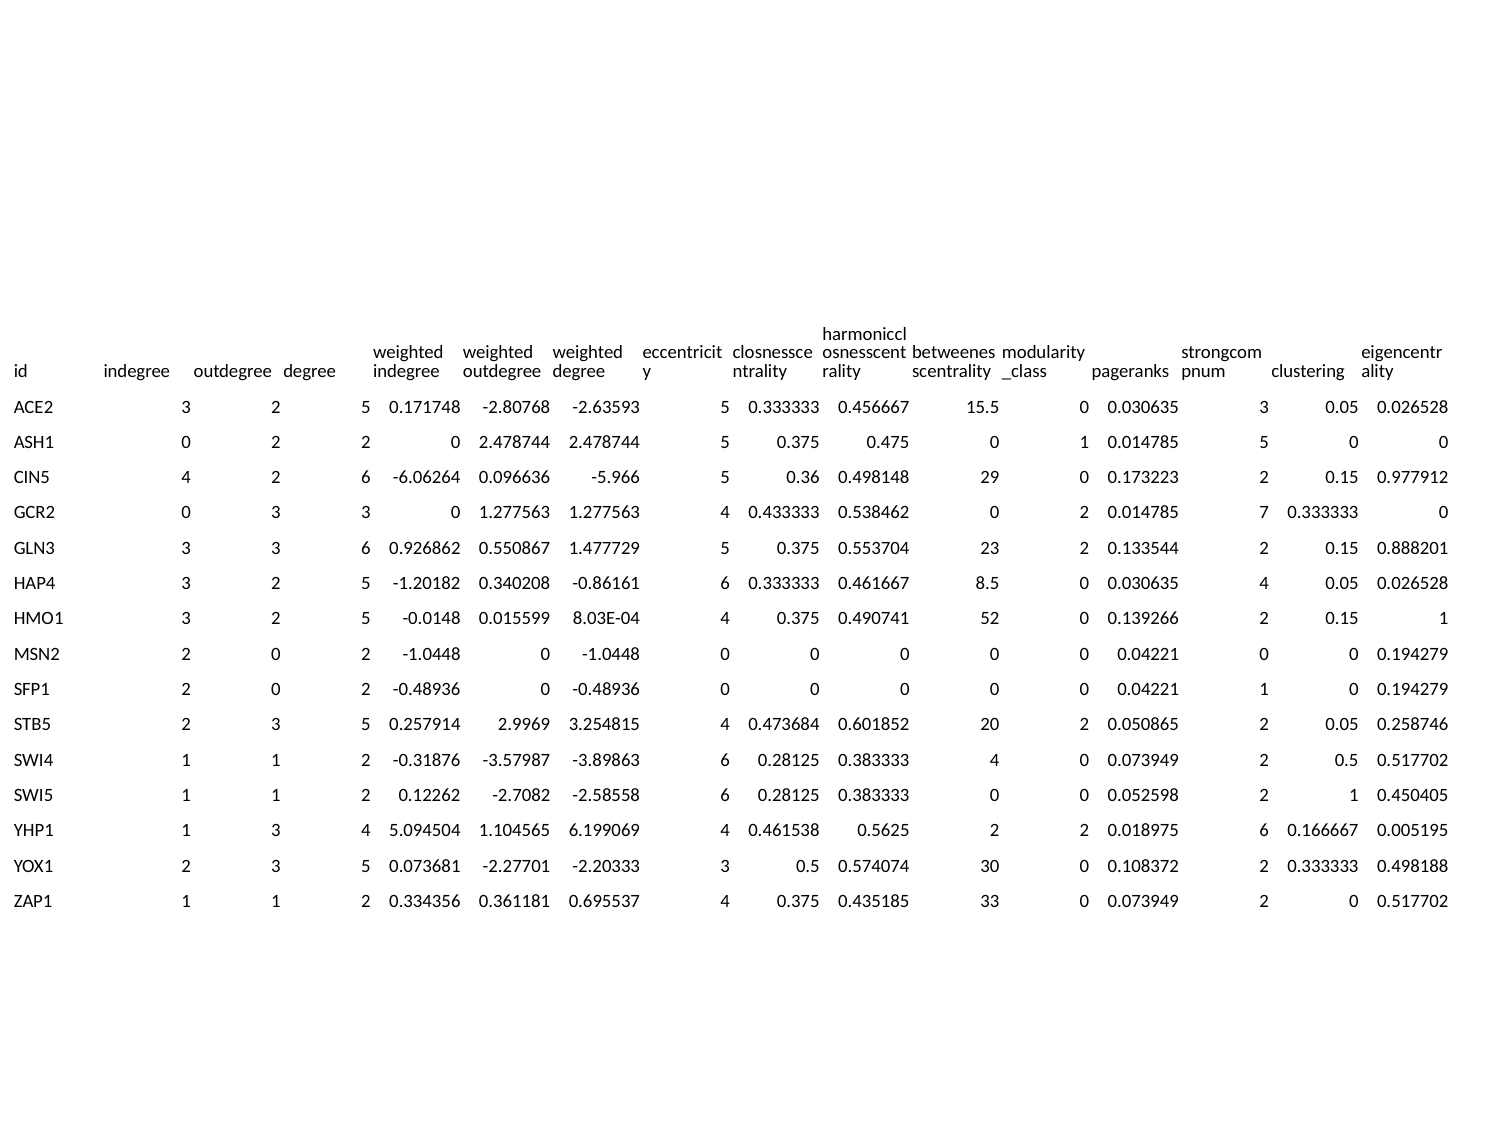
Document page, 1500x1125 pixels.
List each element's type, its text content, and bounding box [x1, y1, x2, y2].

table_cell 4 [641, 488, 731, 524]
table_cell 0.018975 [1090, 806, 1180, 842]
table_header pageranks [1090, 287, 1180, 383]
table_cell 1.477729 [551, 524, 641, 559]
table_cell 0 [1270, 665, 1360, 700]
table_cell 0.574074 [821, 842, 911, 877]
table_cell 2 [192, 383, 282, 418]
table_cell 30 [911, 842, 1001, 877]
table_cell SWI4 [13, 736, 102, 771]
table_cell YHP1 [13, 806, 102, 842]
table_cell 0.5625 [821, 806, 911, 842]
table_cell -5.966 [551, 453, 641, 488]
table_cell 0.04221 [1090, 630, 1180, 665]
table_cell 52 [911, 594, 1001, 630]
table_cell CIN5 [13, 453, 102, 488]
table_cell 0.461667 [821, 559, 911, 594]
table_cell 0 [911, 665, 1001, 700]
table_cell 0.05 [1270, 559, 1360, 594]
table_cell 5 [282, 700, 372, 736]
table_cell -2.58558 [551, 771, 641, 806]
table_cell 0.171748 [372, 383, 462, 418]
table_header strongcompnum [1180, 287, 1270, 383]
table_cell 0.108372 [1090, 842, 1180, 877]
table_cell 0.050865 [1090, 700, 1180, 736]
table_cell -0.0148 [372, 594, 462, 630]
table_cell 0.05 [1270, 700, 1360, 736]
table_cell 1 [102, 806, 192, 842]
table_cell 0.333333 [1270, 488, 1360, 524]
table_cell 6 [641, 559, 731, 594]
table_cell SWI5 [13, 771, 102, 806]
table_cell 0.258746 [1360, 700, 1450, 736]
table_cell 2 [282, 630, 372, 665]
table_cell 6 [1180, 806, 1270, 842]
table_cell 4 [641, 700, 731, 736]
table_cell 5 [282, 559, 372, 594]
table_header betweenesscentrality [911, 287, 1001, 383]
table_cell 1 [1180, 665, 1270, 700]
table_header outdegree [192, 287, 282, 383]
table_cell 0.257914 [372, 700, 462, 736]
table_cell 0 [462, 665, 551, 700]
table_cell 0.005195 [1360, 806, 1450, 842]
table_cell 0.473684 [731, 700, 821, 736]
table_header weighted indegree [372, 287, 462, 383]
table_cell 0 [1180, 630, 1270, 665]
table_cell 0.334356 [372, 877, 462, 912]
table_cell 0 [911, 630, 1001, 665]
table_cell 2 [1180, 700, 1270, 736]
table_cell 0 [1001, 771, 1090, 806]
table_cell 0 [1001, 877, 1090, 912]
table_cell 2 [1180, 453, 1270, 488]
table_cell 2 [282, 418, 372, 453]
table_cell 0 [1001, 594, 1090, 630]
table_cell 0 [731, 665, 821, 700]
table_cell 0.166667 [1270, 806, 1360, 842]
table_cell -0.48936 [372, 665, 462, 700]
table_cell 4 [911, 736, 1001, 771]
table_cell 0.383333 [821, 736, 911, 771]
table_cell SFP1 [13, 665, 102, 700]
table_cell ASH1 [13, 418, 102, 453]
table_cell 0 [1001, 383, 1090, 418]
table_header modularity_class [1001, 287, 1090, 383]
table_header eccentricity [641, 287, 731, 383]
table_cell 2 [102, 842, 192, 877]
table_cell 0.375 [731, 594, 821, 630]
table_cell 5 [1180, 418, 1270, 453]
table_cell 0.517702 [1360, 877, 1450, 912]
table_cell 0.498188 [1360, 842, 1450, 877]
table_cell 1.277563 [462, 488, 551, 524]
table_cell -1.20182 [372, 559, 462, 594]
table_cell 2 [102, 630, 192, 665]
table_cell 0 [1360, 418, 1450, 453]
table_cell 2 [282, 665, 372, 700]
table_cell 2 [1180, 842, 1270, 877]
table_cell 0.014785 [1090, 488, 1180, 524]
table_cell 0.073949 [1090, 736, 1180, 771]
table_cell 0.433333 [731, 488, 821, 524]
table_cell 2 [102, 665, 192, 700]
table_cell 0.073949 [1090, 877, 1180, 912]
table_cell 0.333333 [731, 383, 821, 418]
table_cell 23 [911, 524, 1001, 559]
table_cell STB5 [13, 700, 102, 736]
table_cell 3 [192, 806, 282, 842]
table_cell 2 [1001, 806, 1090, 842]
table_cell 7 [1180, 488, 1270, 524]
table_cell 0.173223 [1090, 453, 1180, 488]
table_cell 8.03E-04 [551, 594, 641, 630]
table_cell HAP4 [13, 559, 102, 594]
table_cell 1 [102, 877, 192, 912]
table_cell 1 [102, 736, 192, 771]
table_cell 2 [282, 771, 372, 806]
table_header id [13, 287, 102, 383]
table_cell 2.9969 [462, 700, 551, 736]
table_cell 0 [1001, 559, 1090, 594]
table_cell 0.435185 [821, 877, 911, 912]
table_cell 0.030635 [1090, 559, 1180, 594]
table_cell 0.456667 [821, 383, 911, 418]
table_cell 1 [192, 736, 282, 771]
table_cell -1.0448 [372, 630, 462, 665]
table_cell 0.517702 [1360, 736, 1450, 771]
table_cell -2.7082 [462, 771, 551, 806]
table_cell HMO1 [13, 594, 102, 630]
table_cell 3 [102, 383, 192, 418]
table_header degree [282, 287, 372, 383]
table_cell 0.12262 [372, 771, 462, 806]
table_cell 0 [102, 418, 192, 453]
table_cell 0.28125 [731, 771, 821, 806]
table_cell 4 [102, 453, 192, 488]
table_cell 15.5 [911, 383, 1001, 418]
table_cell 0.340208 [462, 559, 551, 594]
table_cell YOX1 [13, 842, 102, 877]
table_cell 5.094504 [372, 806, 462, 842]
table_cell 5 [641, 418, 731, 453]
table_cell 20 [911, 700, 1001, 736]
table_cell 0 [1001, 842, 1090, 877]
table_cell -2.27701 [462, 842, 551, 877]
table_cell 0 [192, 665, 282, 700]
table_cell 0.601852 [821, 700, 911, 736]
table_cell 0.073681 [372, 842, 462, 877]
table_cell 2 [102, 700, 192, 736]
table_cell 0.133544 [1090, 524, 1180, 559]
table_cell 0.977912 [1360, 453, 1450, 488]
table_cell 1 [1001, 418, 1090, 453]
table_cell 3 [282, 488, 372, 524]
table_cell 0.014785 [1090, 418, 1180, 453]
table_cell 1 [1270, 771, 1360, 806]
table_cell 2 [282, 736, 372, 771]
table_cell 0.550867 [462, 524, 551, 559]
table_cell 3 [102, 524, 192, 559]
table_cell 0.030635 [1090, 383, 1180, 418]
table_cell 3 [192, 488, 282, 524]
table_cell 0.490741 [821, 594, 911, 630]
table_cell 0 [911, 418, 1001, 453]
table_cell 0 [641, 665, 731, 700]
table_cell 0 [1001, 630, 1090, 665]
table_cell 2.478744 [462, 418, 551, 453]
table_cell ACE2 [13, 383, 102, 418]
table_cell 0.052598 [1090, 771, 1180, 806]
table_cell 0 [372, 418, 462, 453]
table_cell MSN2 [13, 630, 102, 665]
table_cell 5 [641, 453, 731, 488]
table_cell 6 [282, 524, 372, 559]
table_cell 0.695537 [551, 877, 641, 912]
table_cell 4 [641, 877, 731, 912]
table_cell 0.5 [1270, 736, 1360, 771]
table_cell -2.80768 [462, 383, 551, 418]
table_cell 2 [282, 877, 372, 912]
table_cell 2 [1180, 771, 1270, 806]
table_cell 29 [911, 453, 1001, 488]
table_cell 0 [641, 630, 731, 665]
table_cell 8.5 [911, 559, 1001, 594]
table_cell -0.86161 [551, 559, 641, 594]
table_cell 5 [641, 383, 731, 418]
table_header indegree [102, 287, 192, 383]
table_cell 0 [1270, 877, 1360, 912]
table_cell 2 [1180, 524, 1270, 559]
table_cell 0.05 [1270, 383, 1360, 418]
table_cell 0.15 [1270, 594, 1360, 630]
table_cell 0 [821, 665, 911, 700]
table_cell 1.104565 [462, 806, 551, 842]
table_cell 0 [1360, 488, 1450, 524]
table_cell 0.15 [1270, 453, 1360, 488]
table_cell 0.5 [731, 842, 821, 877]
table_cell 3 [1180, 383, 1270, 418]
table_cell -6.06264 [372, 453, 462, 488]
table_cell 0.28125 [731, 736, 821, 771]
table_cell 2 [1001, 488, 1090, 524]
table_cell 0.361181 [462, 877, 551, 912]
table_cell 2 [192, 453, 282, 488]
table_cell -0.48936 [551, 665, 641, 700]
table_cell 6 [641, 771, 731, 806]
table_cell 2 [1180, 736, 1270, 771]
table_cell 2 [911, 806, 1001, 842]
table_cell 0.926862 [372, 524, 462, 559]
table_cell GCR2 [13, 488, 102, 524]
table_cell 3 [641, 842, 731, 877]
table_cell 0.015599 [462, 594, 551, 630]
table_cell -3.89863 [551, 736, 641, 771]
table_header eigencentrality [1360, 287, 1450, 383]
table_cell 33 [911, 877, 1001, 912]
table_cell 3 [192, 700, 282, 736]
table_cell 3 [192, 524, 282, 559]
table_cell 0 [1001, 665, 1090, 700]
table_cell -3.57987 [462, 736, 551, 771]
table_cell 0.194279 [1360, 665, 1450, 700]
table_cell 0.461538 [731, 806, 821, 842]
table_cell 2 [192, 559, 282, 594]
table_cell ZAP1 [13, 877, 102, 912]
table_cell 2 [1001, 524, 1090, 559]
table_cell 0 [1001, 453, 1090, 488]
table_cell 0 [821, 630, 911, 665]
table_cell 0.375 [731, 418, 821, 453]
table_cell 4 [1180, 559, 1270, 594]
table_cell 0.096636 [462, 453, 551, 488]
table_cell -2.63593 [551, 383, 641, 418]
table_cell 0.15 [1270, 524, 1360, 559]
table_cell -2.20333 [551, 842, 641, 877]
table_cell 0.450405 [1360, 771, 1450, 806]
table_cell 2 [1180, 594, 1270, 630]
table_cell 0 [911, 488, 1001, 524]
table_cell 4 [282, 806, 372, 842]
table_cell 5 [282, 383, 372, 418]
table_cell 0 [372, 488, 462, 524]
table_cell 0.026528 [1360, 559, 1450, 594]
table_cell 0 [731, 630, 821, 665]
table_cell 2.478744 [551, 418, 641, 453]
table_cell 0.026528 [1360, 383, 1450, 418]
table_cell 0 [1001, 736, 1090, 771]
table_cell 4 [641, 806, 731, 842]
table_cell 0.04221 [1090, 665, 1180, 700]
table_cell 2 [1180, 877, 1270, 912]
table_cell 6.199069 [551, 806, 641, 842]
table_header weighted outdegree [462, 287, 551, 383]
table_cell 2 [1001, 700, 1090, 736]
table_cell 0.375 [731, 524, 821, 559]
table_cell 0.538462 [821, 488, 911, 524]
table_cell 3 [102, 594, 192, 630]
table_cell 0.333333 [1270, 842, 1360, 877]
table_cell 5 [641, 524, 731, 559]
table_cell 1 [102, 771, 192, 806]
table_cell 0.383333 [821, 771, 911, 806]
table_cell 0 [911, 771, 1001, 806]
table_cell 0 [102, 488, 192, 524]
table_cell 0 [192, 630, 282, 665]
table_cell 3.254815 [551, 700, 641, 736]
table_header closnesscentrality [731, 287, 821, 383]
table_cell GLN3 [13, 524, 102, 559]
table_cell 3 [192, 842, 282, 877]
table_cell 3 [102, 559, 192, 594]
table_cell 0 [1270, 630, 1360, 665]
table_cell 0.553704 [821, 524, 911, 559]
table_cell -1.0448 [551, 630, 641, 665]
table_cell 1 [192, 771, 282, 806]
table_cell 1 [192, 877, 282, 912]
table_cell 0 [1270, 418, 1360, 453]
table_header clustering [1270, 287, 1360, 383]
table_cell 0.333333 [731, 559, 821, 594]
table_cell 1.277563 [551, 488, 641, 524]
table_cell 1 [1360, 594, 1450, 630]
table_cell 0.375 [731, 877, 821, 912]
table_cell 0.888201 [1360, 524, 1450, 559]
table_cell 6 [282, 453, 372, 488]
table_cell 6 [641, 736, 731, 771]
table_cell 0.475 [821, 418, 911, 453]
table_cell 4 [641, 594, 731, 630]
table_cell 0 [462, 630, 551, 665]
table_cell 0.194279 [1360, 630, 1450, 665]
table_cell 5 [282, 842, 372, 877]
table_cell 0.36 [731, 453, 821, 488]
table_cell 2 [192, 594, 282, 630]
table_cell 0.139266 [1090, 594, 1180, 630]
table_cell 2 [192, 418, 282, 453]
table_header harmonicclosnesscentrality [821, 287, 911, 383]
table_cell -0.31876 [372, 736, 462, 771]
table_header weighted degree [551, 287, 641, 383]
table_cell 0.498148 [821, 453, 911, 488]
table_cell 5 [282, 594, 372, 630]
